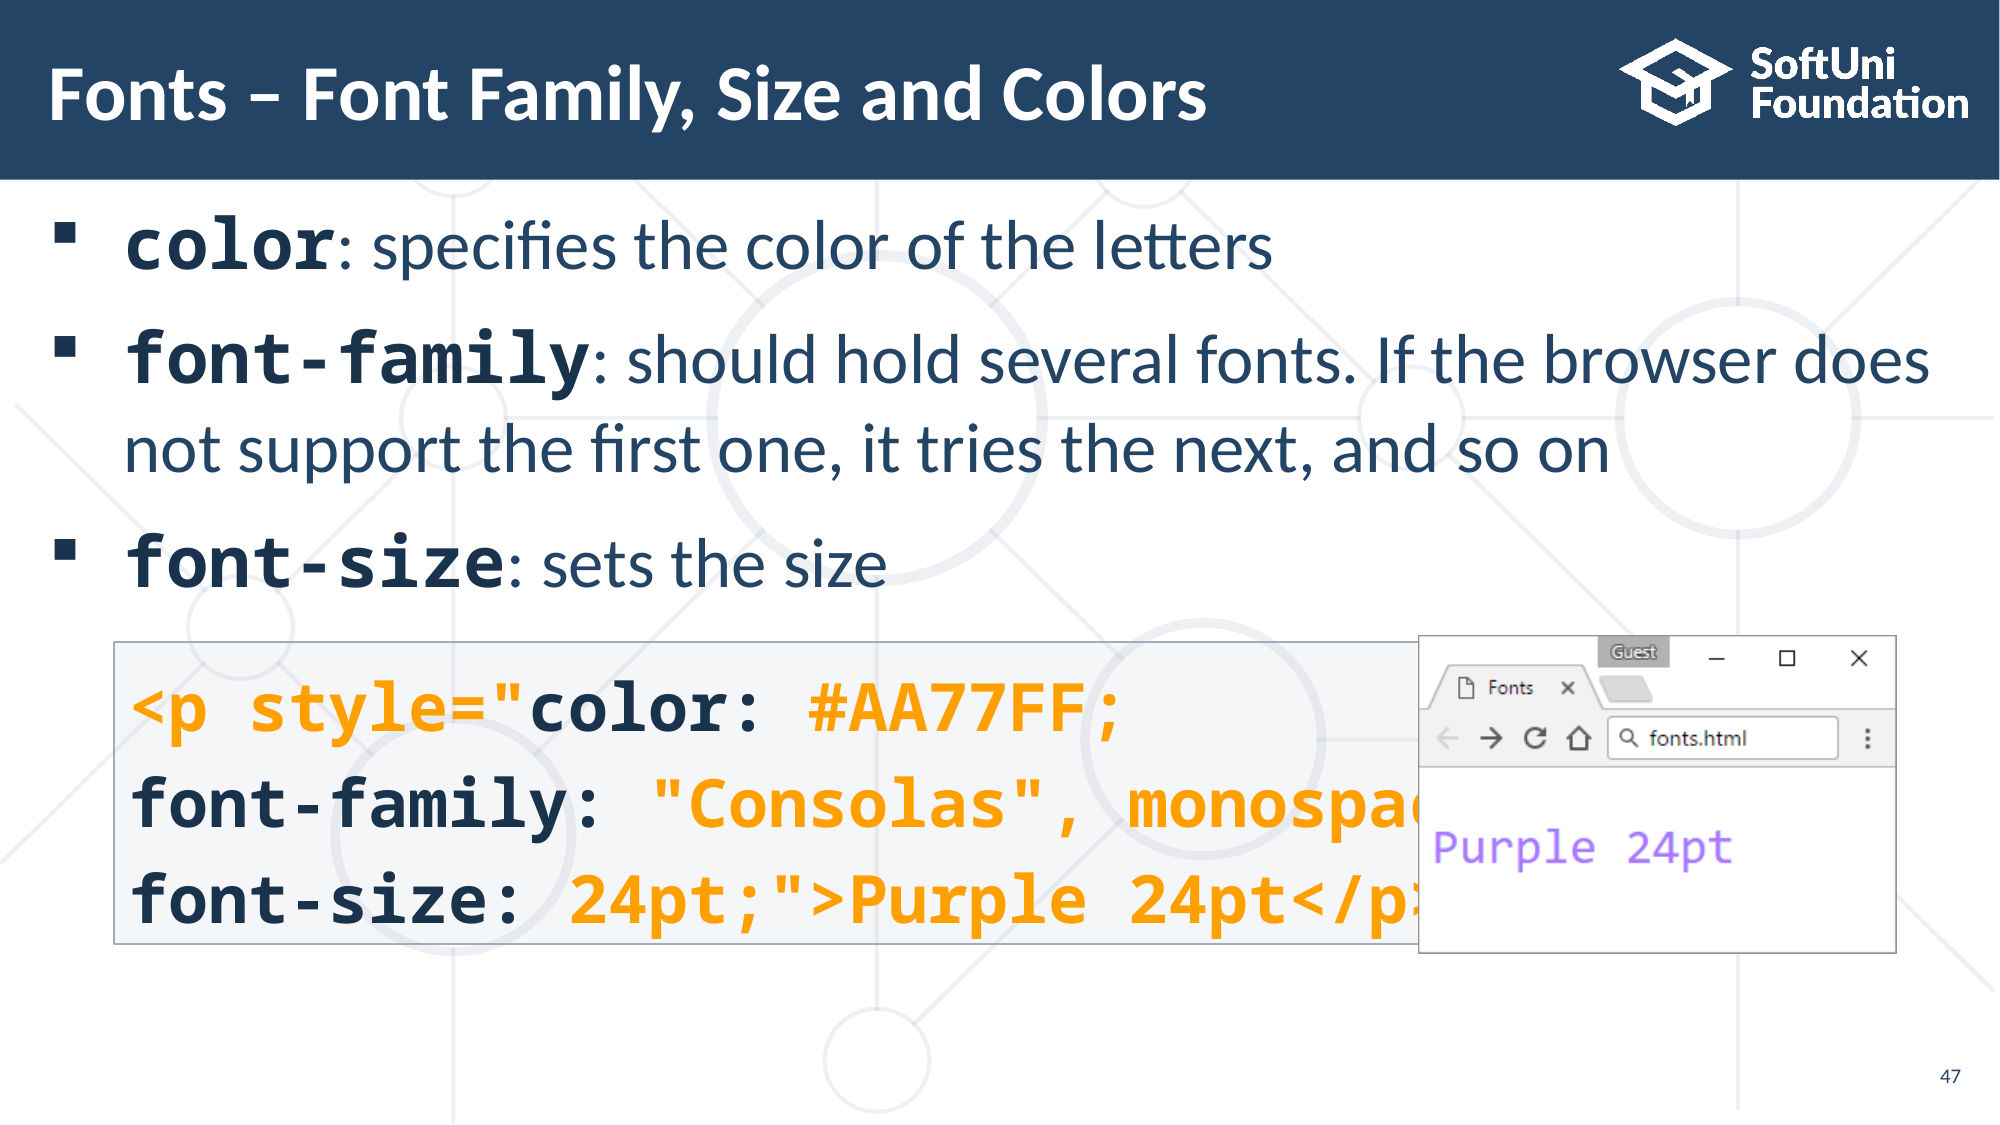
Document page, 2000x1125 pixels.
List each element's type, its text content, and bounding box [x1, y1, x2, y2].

picture [1618, 38, 1968, 126]
picture [1417, 635, 1897, 955]
text_box <p style="color: #AA77FF; font-family: "Consolas", monospace; font-size: 24pt;">Purple 24pt</p> [113, 641, 1412, 945]
text_box Fonts – Font Family, Size and Colors [31, 16, 1591, 162]
text_box <number> [1896, 1049, 1968, 1100]
text_box color: specifies the color of the letters font-family: should hold several fonts. If the browser does not support the first one, it tries the next, and so on font-size: sets the size [31, 188, 1968, 1103]
